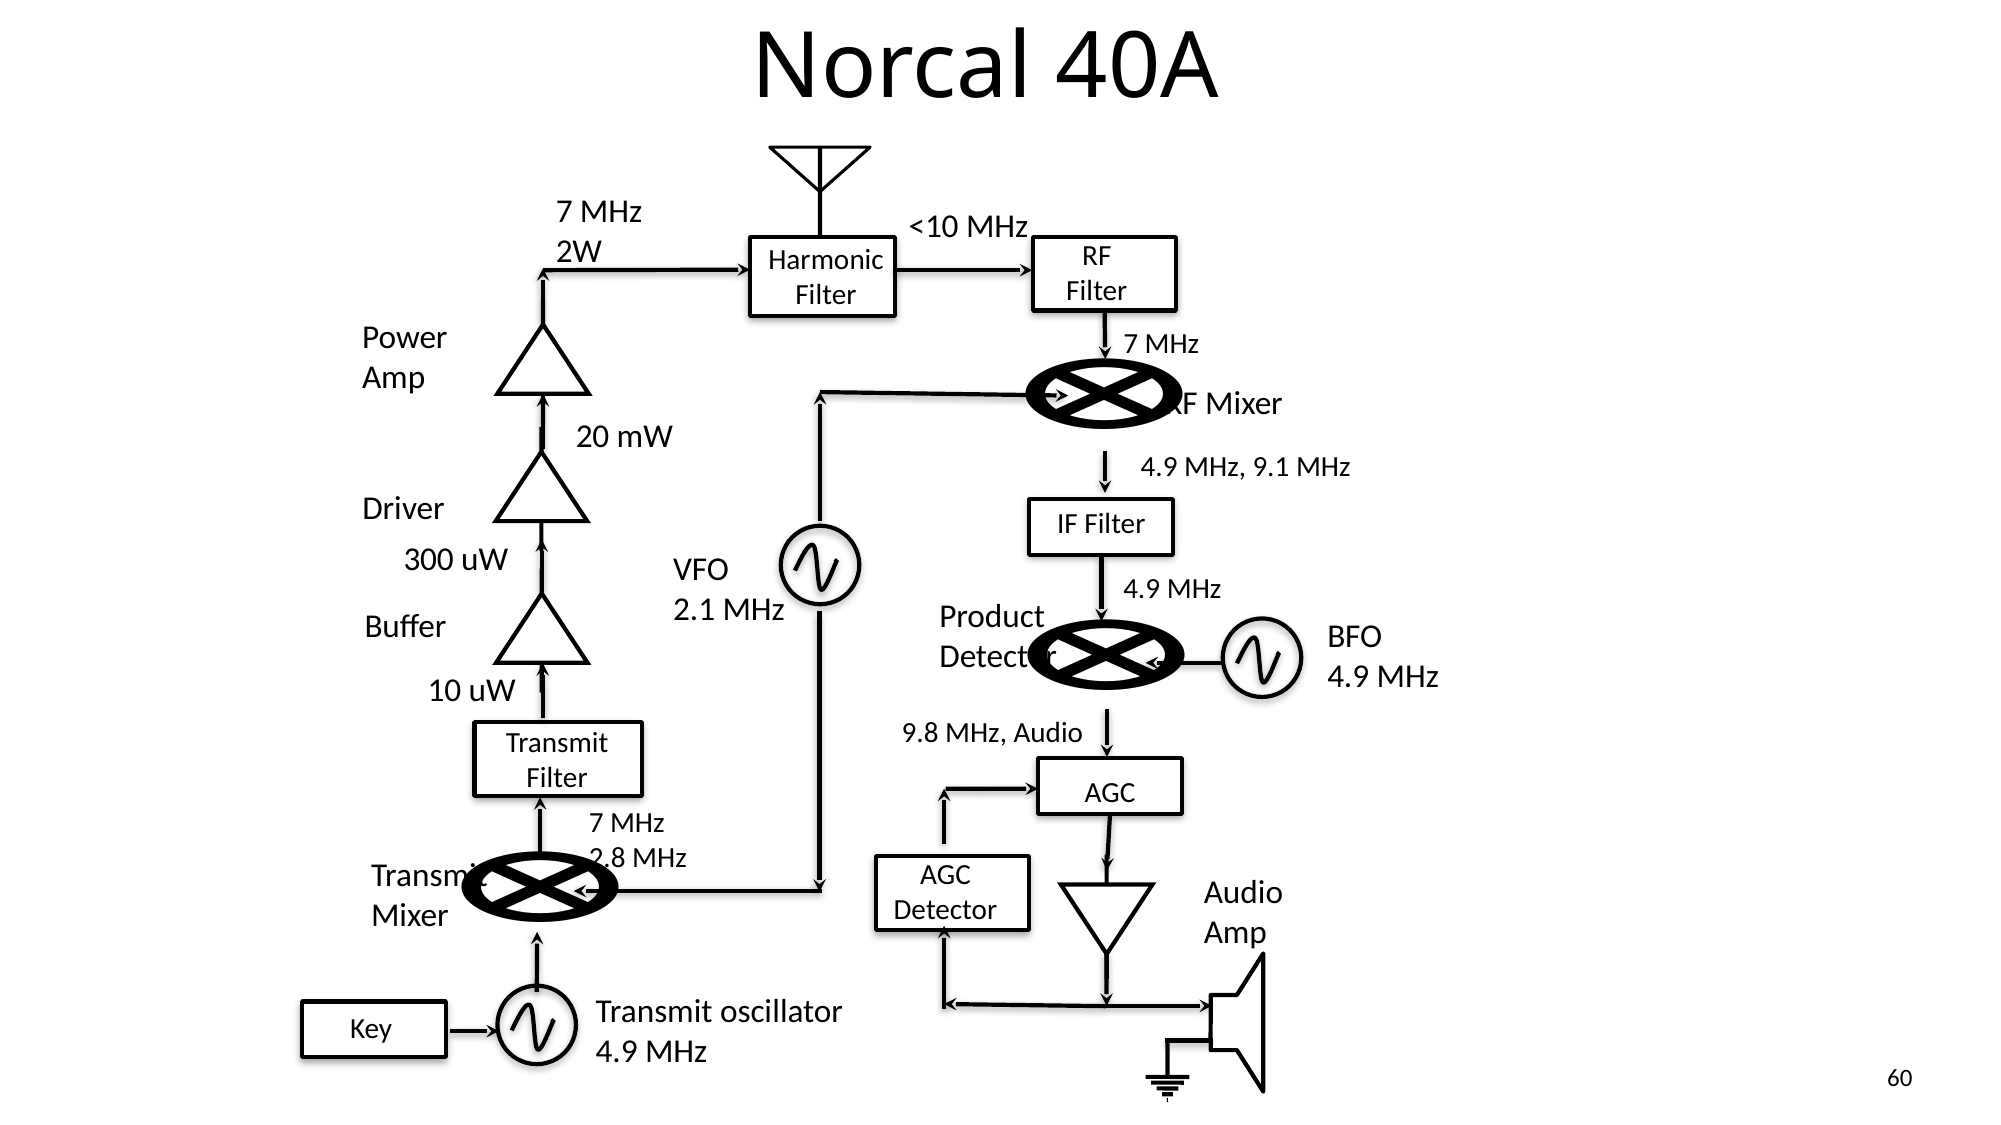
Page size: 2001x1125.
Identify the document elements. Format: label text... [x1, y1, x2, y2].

text_box Norcal 40A [169, 6, 1802, 117]
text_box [299, 147, 1488, 1100]
slide_number 60 [1570, 743, 1921, 1125]
